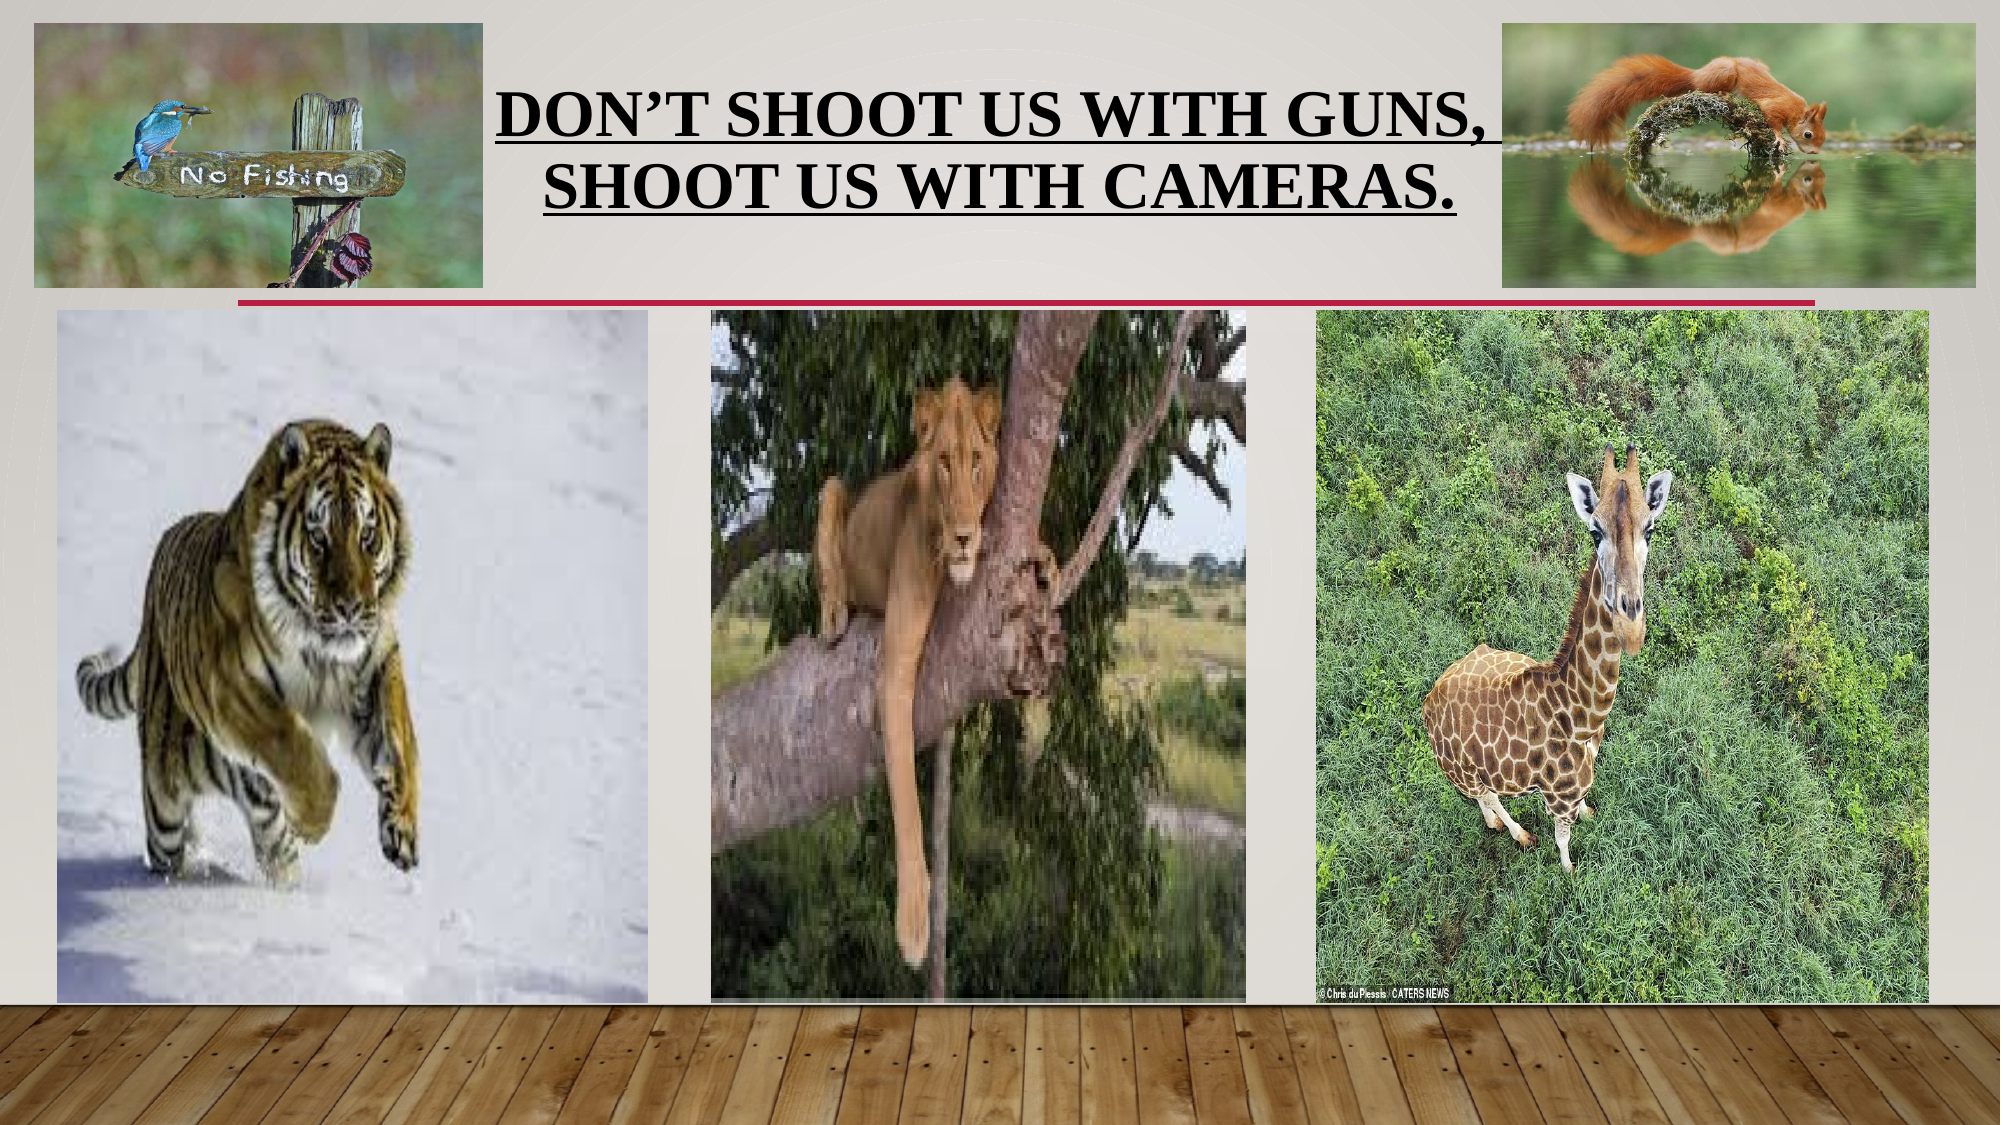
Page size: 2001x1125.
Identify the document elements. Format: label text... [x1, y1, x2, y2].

picture [1501, 23, 1976, 288]
title DON’T SHOOT US WITH GUNS, SHOOT US WITH CAMERAS. [0, 0, 2000, 421]
picture [33, 23, 483, 288]
picture [710, 310, 1246, 1003]
picture [57, 310, 648, 1003]
picture [0, 1005, 2000, 1125]
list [1315, 310, 1930, 1003]
